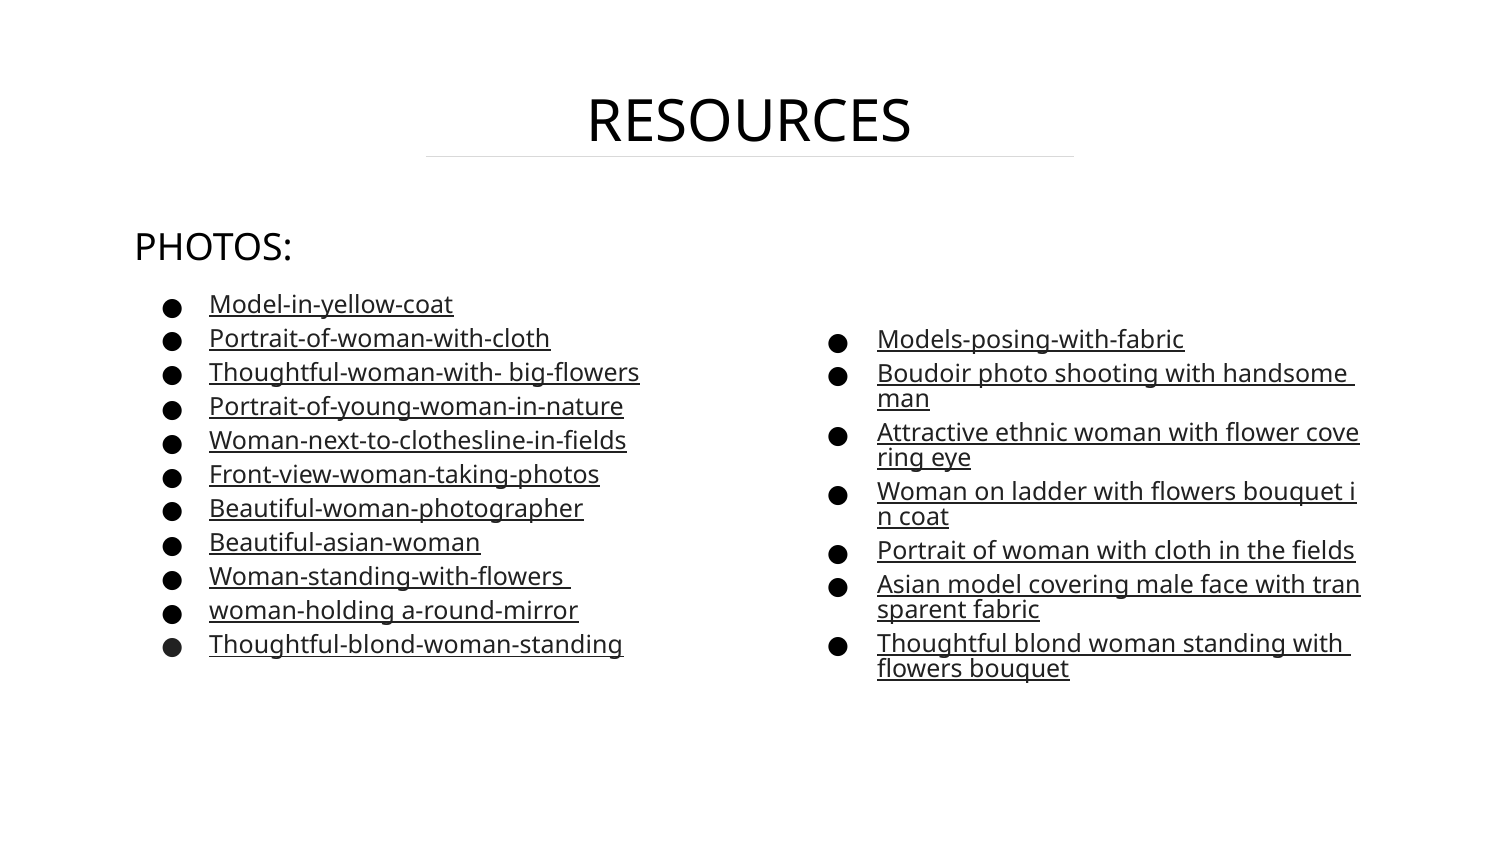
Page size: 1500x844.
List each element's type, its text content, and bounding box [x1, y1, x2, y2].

title RESOURCES [88, 74, 1412, 168]
list PHOTOS: Model-in-yellow-coat Portrait-of-woman-with-cloth Thoughtful-woman-with- big-flowers Portrait-of-young-woman-in-nature Woman-next-to-clothesline-in-fields Front-view-woman-taking-photos Beautiful-woman-photographer Beautiful-asian-woman Woman-standing-with-flowers woman-holding a-round-mirror Thoughtful-blond-woman-standing [119, 221, 709, 664]
list Models-posing-with-fabric Boudoir photo shooting with handsome man Attractive ethnic woman with flower covering eye Woman on ladder with flowers bouquet in coat Portrait of woman with cloth in the fields Asian model covering male face with transparent fabric Thoughtful blond woman standing with flowers bouquet [787, 221, 1377, 664]
